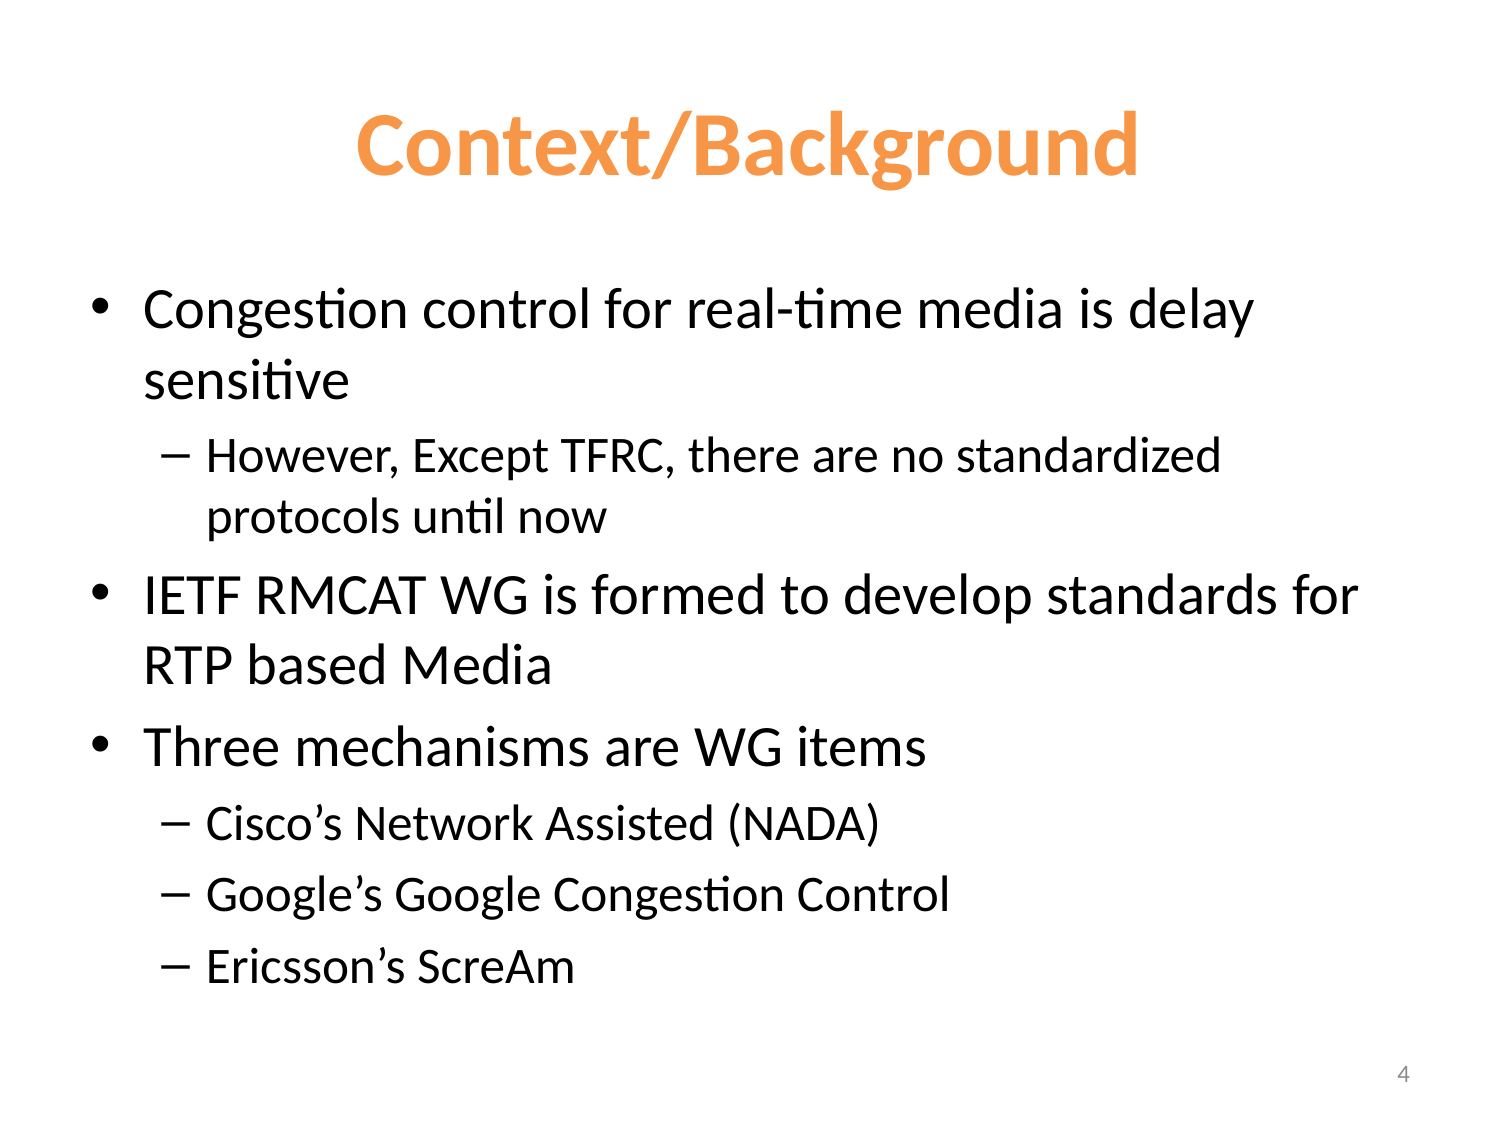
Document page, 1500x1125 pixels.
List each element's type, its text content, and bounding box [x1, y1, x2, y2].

list Congestion control for real-time media is delay sensitive However, Except TFRC, there are no standardized protocols until now IETF RMCAT WG is formed to develop standards for RTP based Media Three mechanisms are WG items Cisco’s Network Assisted (NADA) Google’s Google Congestion Control Ericsson’s ScreAm [75, 262, 1425, 1005]
slide_number 4 [1074, 1042, 1425, 1103]
title Context/Background [75, 45, 1425, 233]
